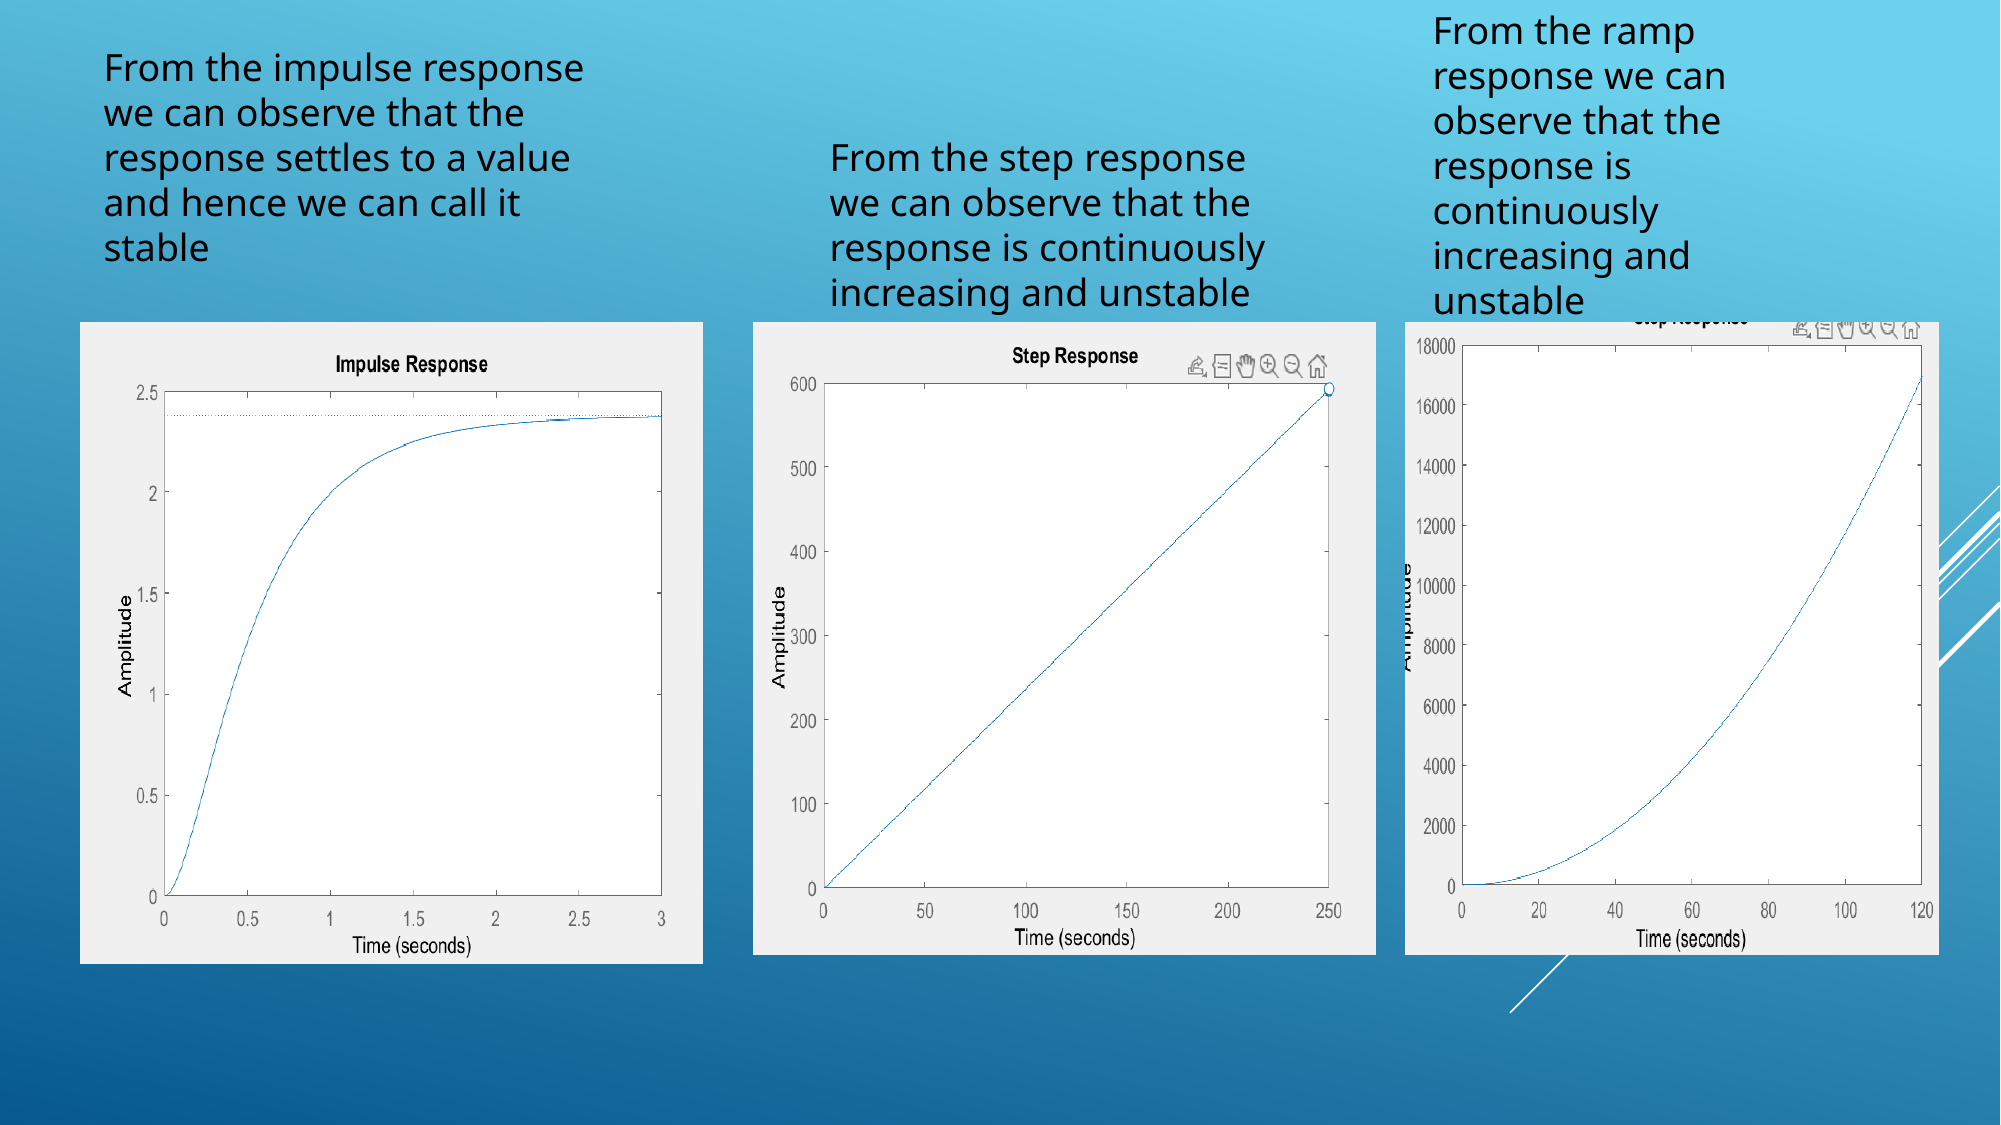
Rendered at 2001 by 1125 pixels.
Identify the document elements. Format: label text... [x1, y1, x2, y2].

picture [752, 321, 1376, 955]
text_box From the impulse response we can observe that the response settles to a value and hence we can call it stable [88, 36, 639, 277]
text_box From the step response we can observe that the response is continuously increasing and unstable [814, 126, 1309, 321]
text_box From the ramp response we can observe that the response is continuously increasing and unstable [1417, 0, 1846, 321]
picture [79, 321, 703, 965]
picture [1405, 321, 1940, 955]
